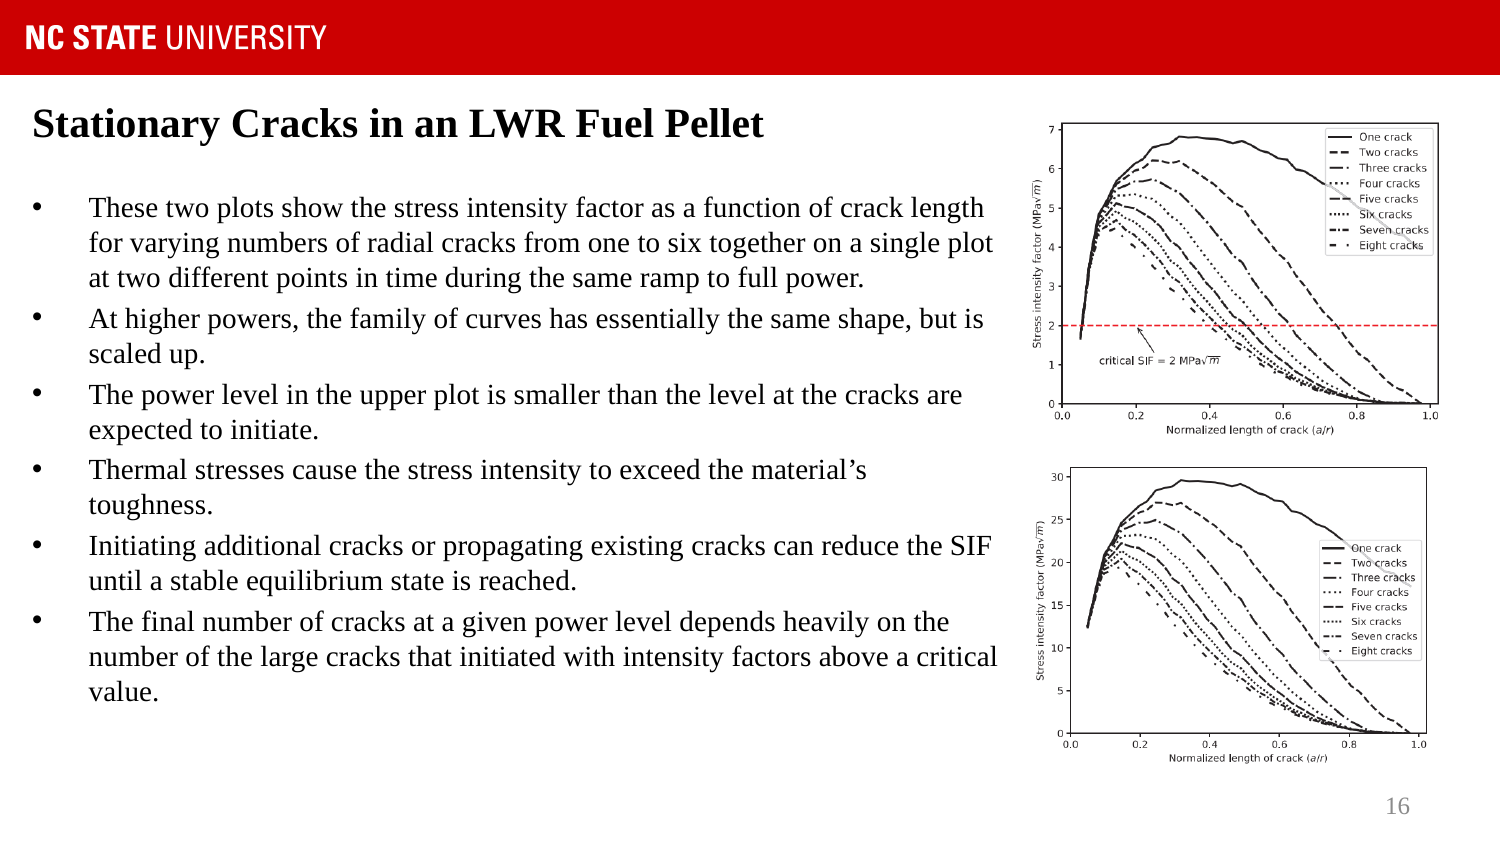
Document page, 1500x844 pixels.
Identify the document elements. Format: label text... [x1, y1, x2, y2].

title Stationary Cracks in an LWR Fuel Pellet [17, 90, 787, 151]
picture [1029, 452, 1436, 768]
list These two plots show the stress intensity factor as a function of crack length for varying numbers of radial cracks from one to six together on a single plot at two different points in time during the same ramp to full power. At higher powers, the family of curves has essentially the same shape, but is scaled up. The power level in the upper plot is smaller than the level at the cracks are expected to initiate. Thermal stresses cause the stress intensity to exceed the material’s toughness. Initiating additional cracks or propagating existing cracks can reduce the SIF until a stable equilibrium state is reached. The final number of cracks at a given power level depends heavily on the number of the large cracks that initiated with intensity factors above a critical value. [17, 180, 1015, 692]
picture [1029, 112, 1448, 438]
picture [0, 0, 1500, 75]
slide_number 16 [1074, 782, 1425, 827]
